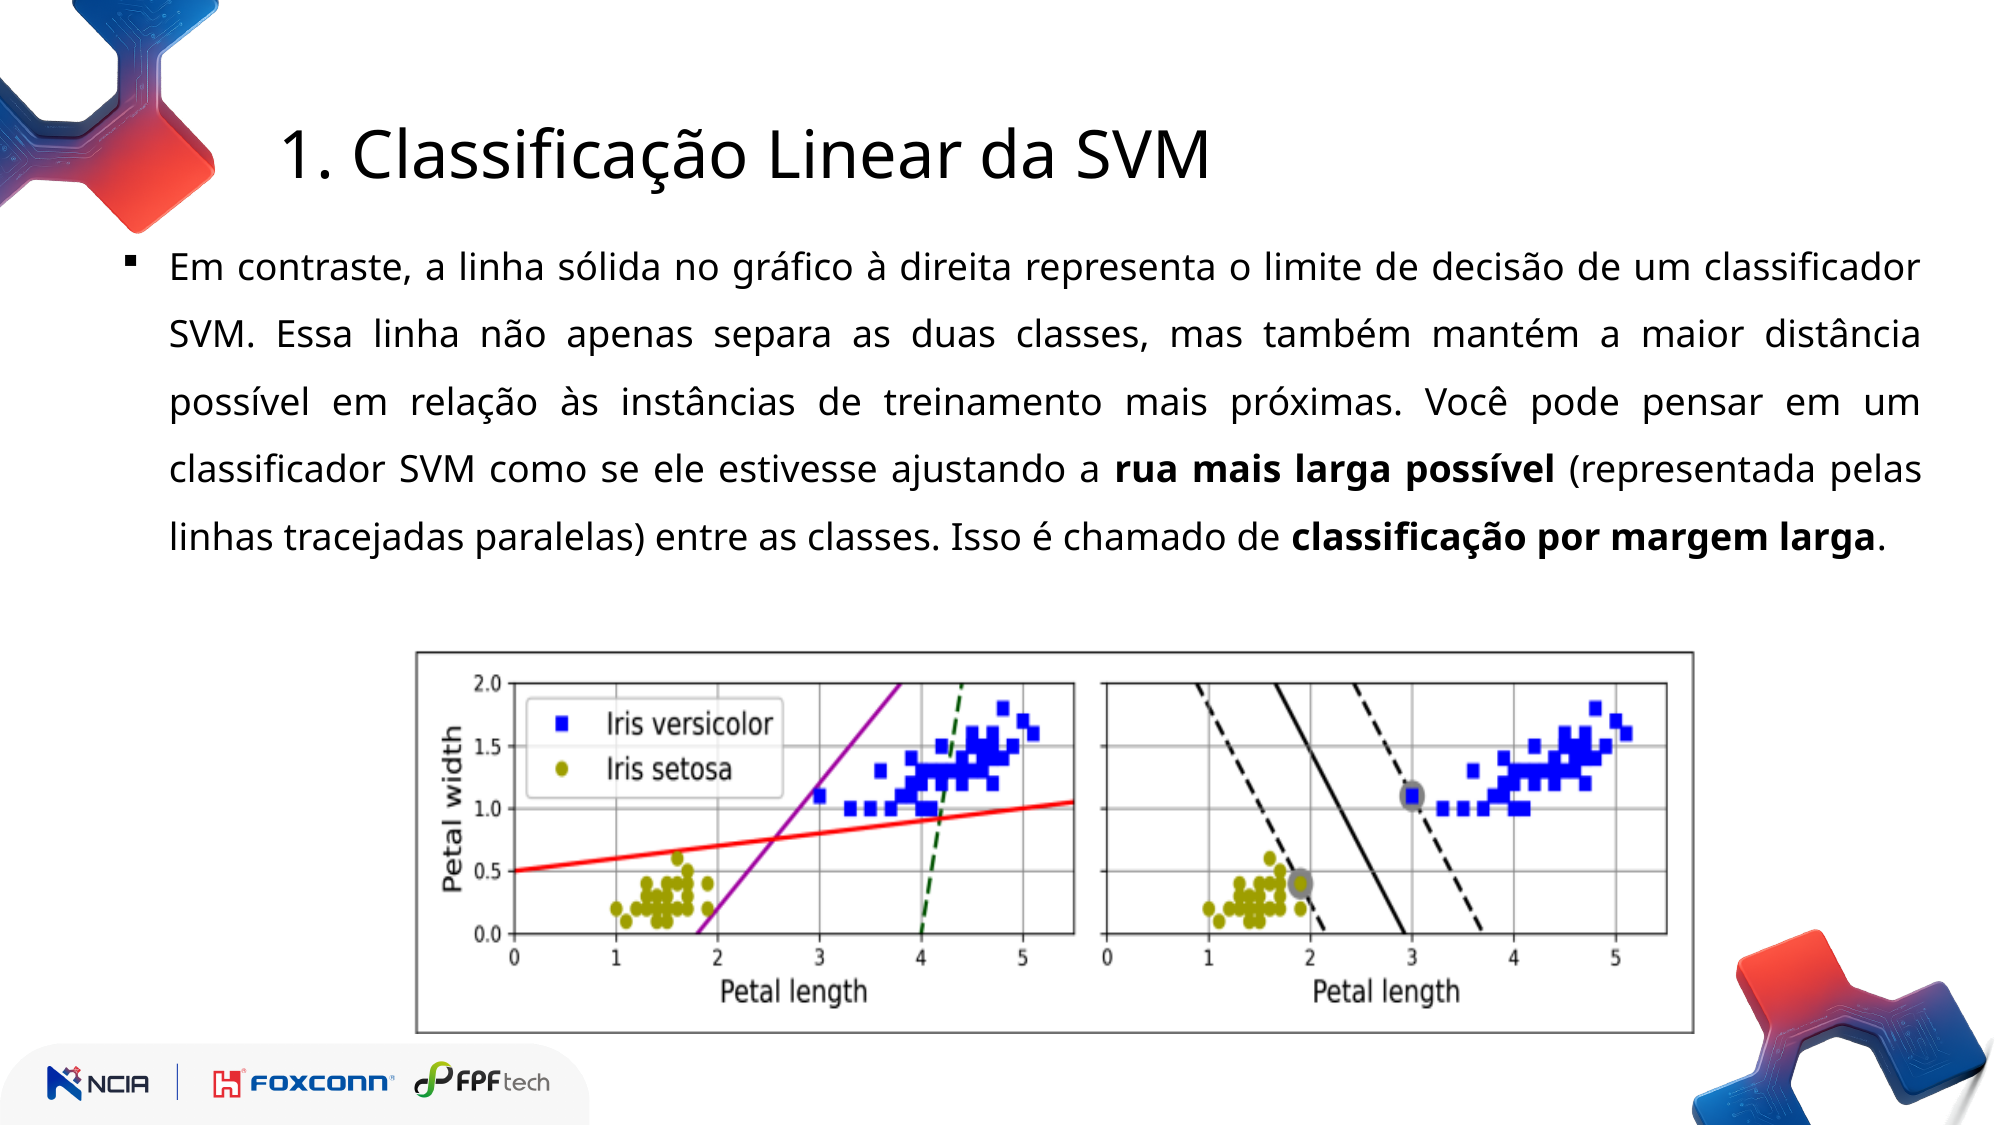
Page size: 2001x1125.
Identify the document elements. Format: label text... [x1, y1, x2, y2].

picture [0, 0, 250, 246]
picture [0, 645, 2001, 1125]
text_box Em contraste, a linha sólida no gráfico à direita representa o limite de decisão de um classificador SVM. Essa linha não apenas separa as duas classes, mas também mantém a maior distância possível em relação às instâncias de treinamento mais próximas. Você pode pensar em um classificador SVM como se ele estivesse ajustando a rua mais larga possível (representada pelas linhas tracejadas paralelas) entre as classes. Isso é chamado de classificação por margem larga. [107, 212, 1938, 633]
text_box [47, 165, 1953, 361]
text_box 1. Classificação Linear da SVM [263, 104, 1246, 200]
